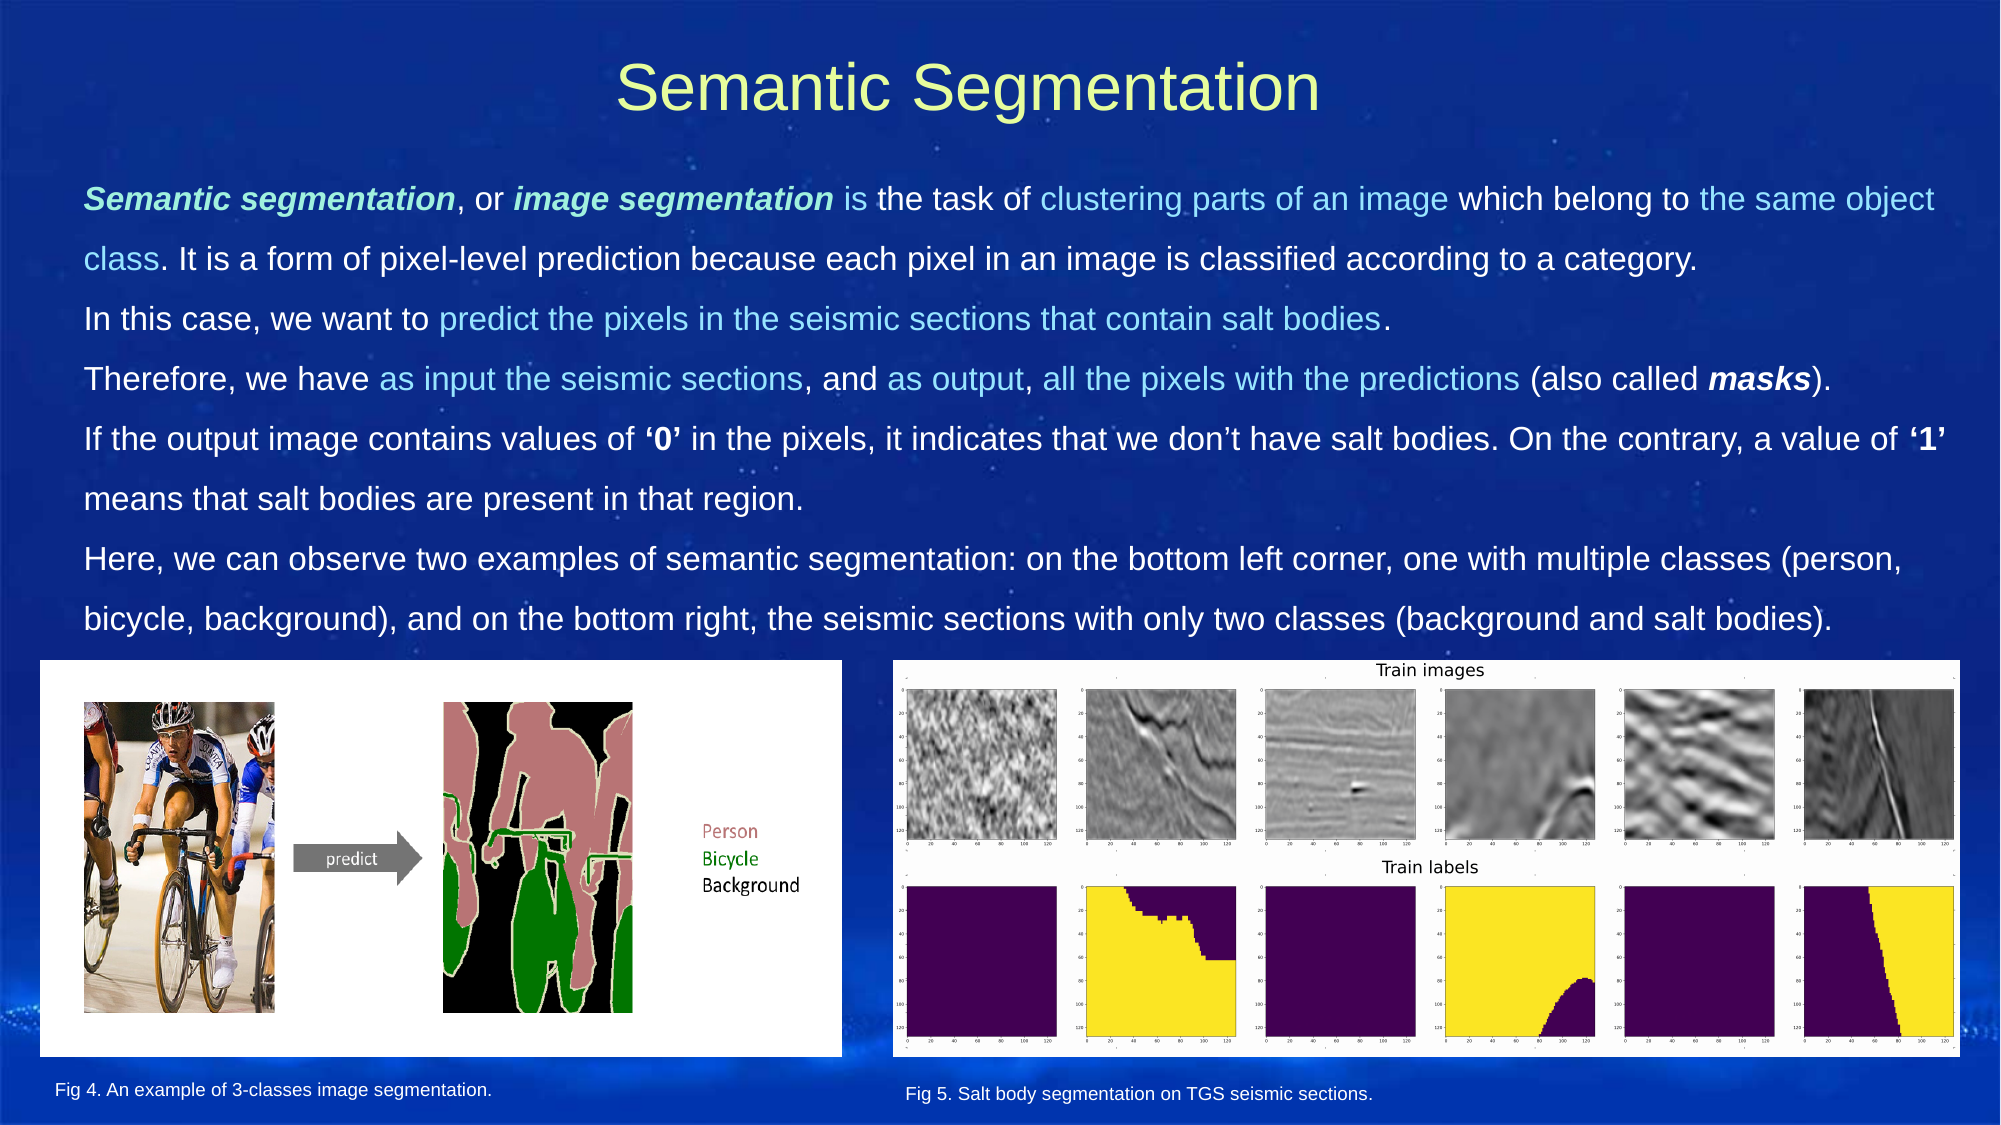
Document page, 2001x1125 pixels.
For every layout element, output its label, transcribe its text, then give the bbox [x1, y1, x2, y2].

text_box Semantic segmentation, or image segmentation is the task of clustering parts of an image which belong to the same object class. It is a form of pixel-level prediction because each pixel in an image is classified according to a category. In this case, we want to predict the pixels in the seismic sections that contain salt bodies. Therefore, we have as input the seismic sections, and as output, all the pixels with the predictions (also called masks). If the output image contains values of ‘0’ in the pixels, it indicates that we don’t have salt bodies. On the contrary, a value of ‘1’ means that salt bodies are present in that region. Here, we can observe two examples of semantic segmentation: on the bottom left corner, one with multiple classes (person, bicycle, background), and on the bottom right, the seismic sections with only two classes (background and salt bodies). [68, 150, 1960, 644]
text_box Fig 5. Salt body segmentation on TGS seismic sections. [890, 1074, 1561, 1112]
picture [0, 0, 2001, 1125]
text_box Semantic Segmentation [468, 36, 1469, 131]
text_box Fig 4. An example of 3-classes image segmentation. [40, 1069, 710, 1107]
